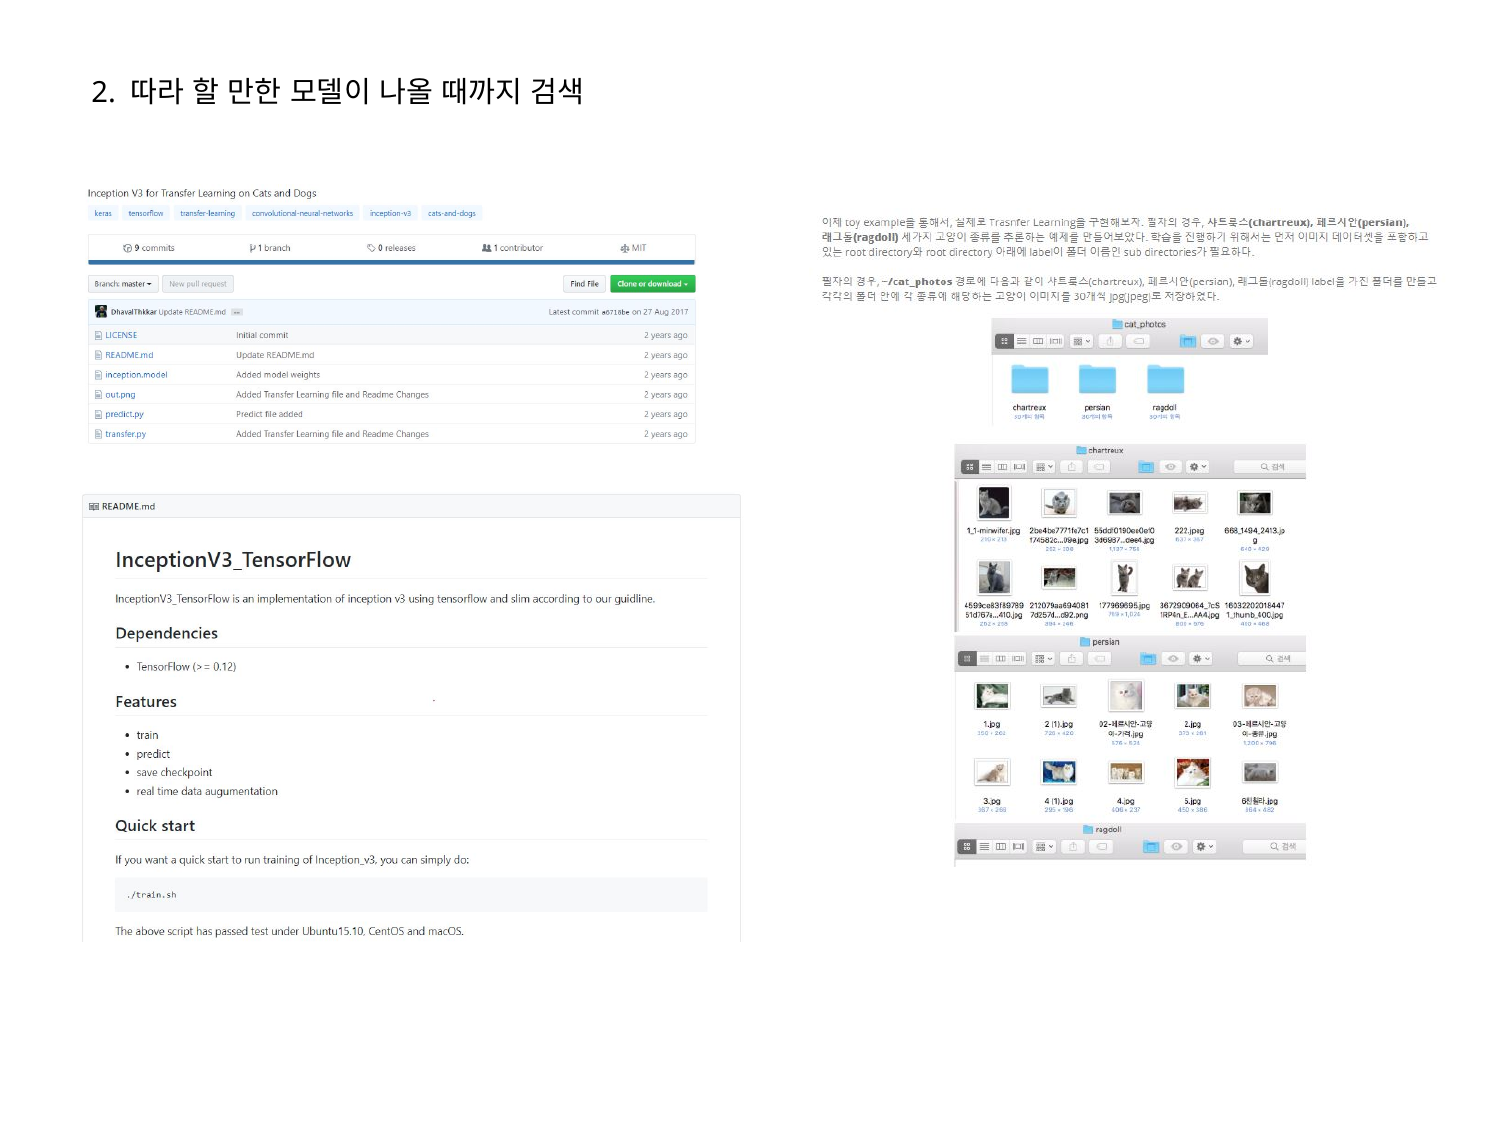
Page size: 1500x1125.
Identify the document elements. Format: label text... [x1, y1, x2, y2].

text_box 2. 따라 할 만한 모델이 나올 때까지 검색 [76, 66, 739, 116]
picture [808, 207, 1453, 867]
picture [75, 491, 747, 942]
picture [76, 184, 703, 450]
